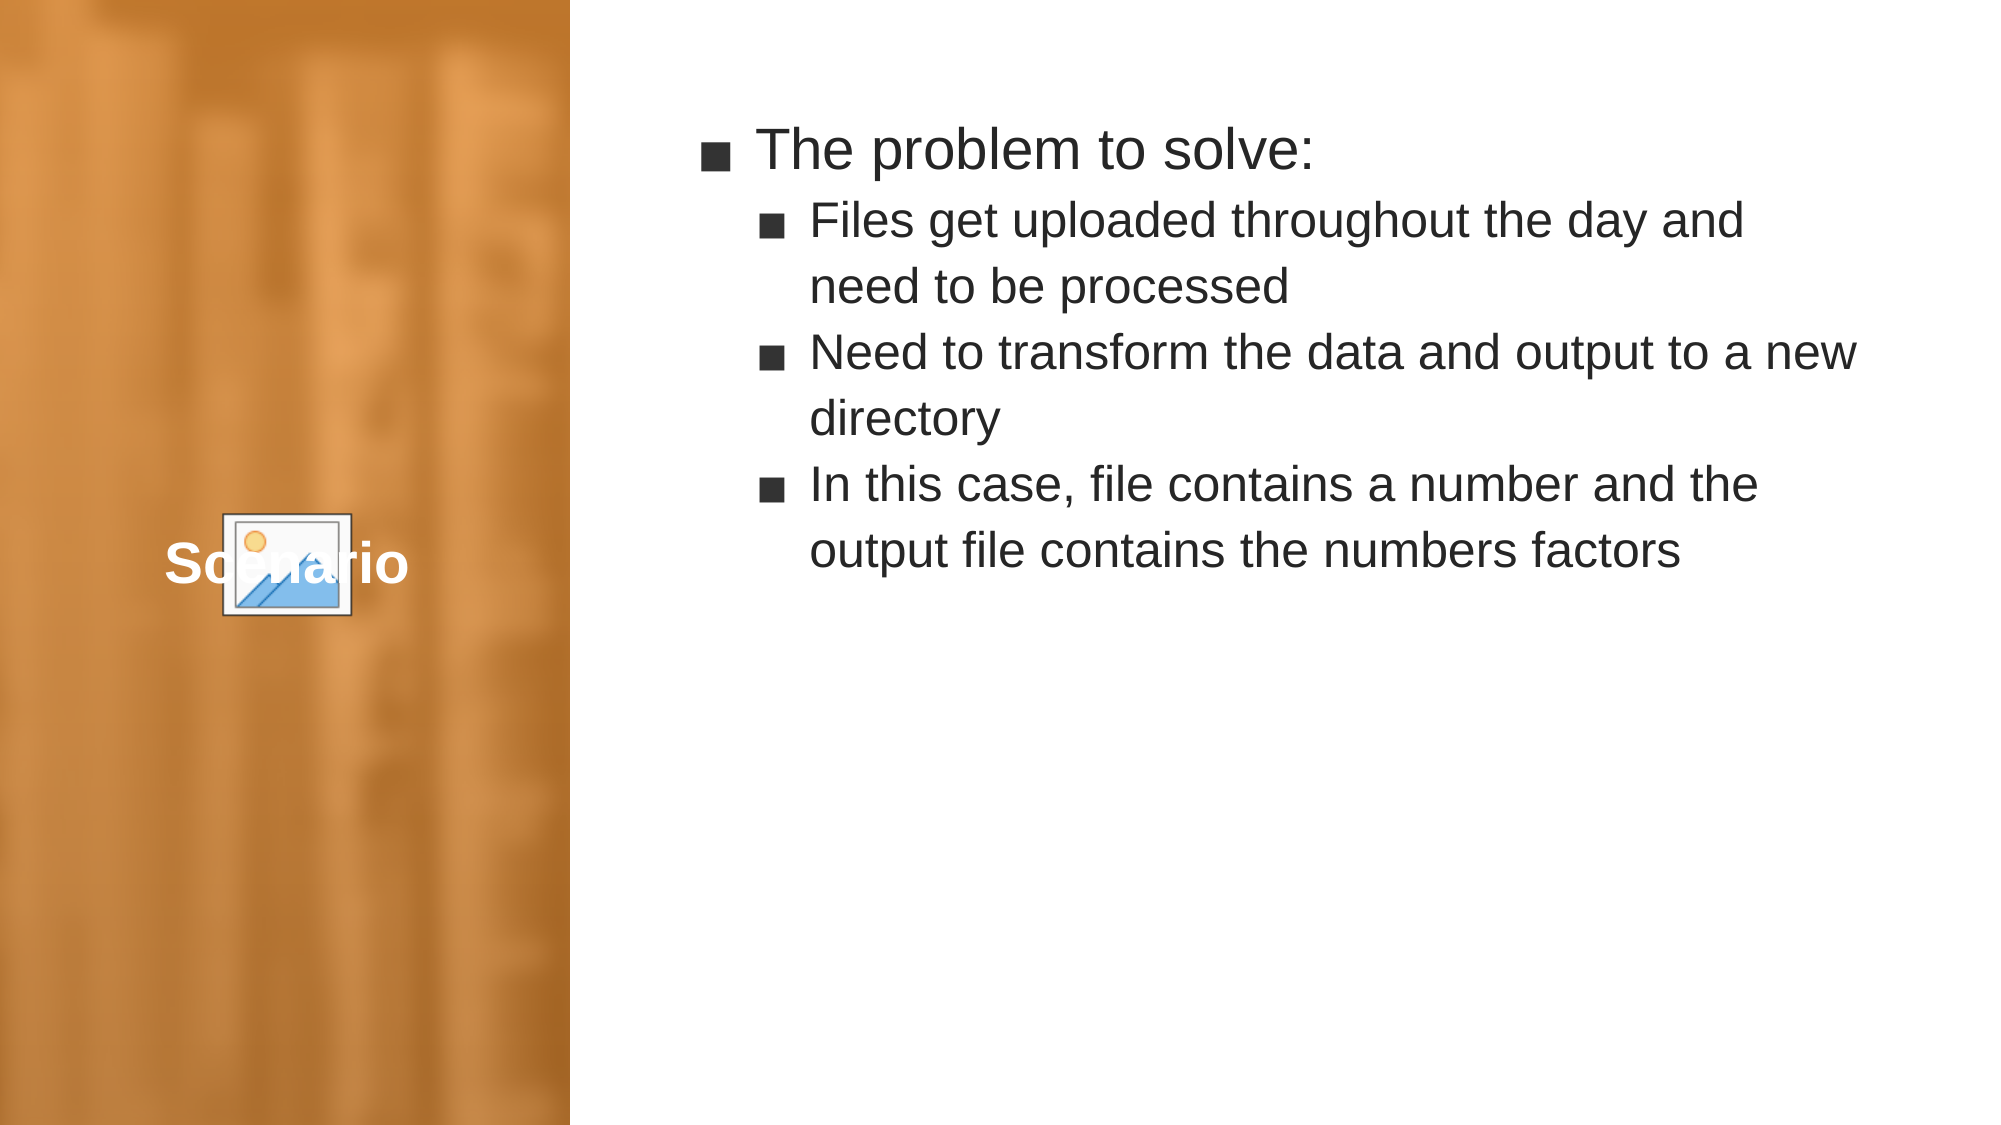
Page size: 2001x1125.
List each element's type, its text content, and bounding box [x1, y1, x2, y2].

list The problem to solve: Files get uploaded throughout the day and need to be processed Need to transform the data and output to a new directory In this case, file contains a number and the output file contains the numbers factors [681, 96, 1882, 953]
picture [0, 0, 570, 1125]
